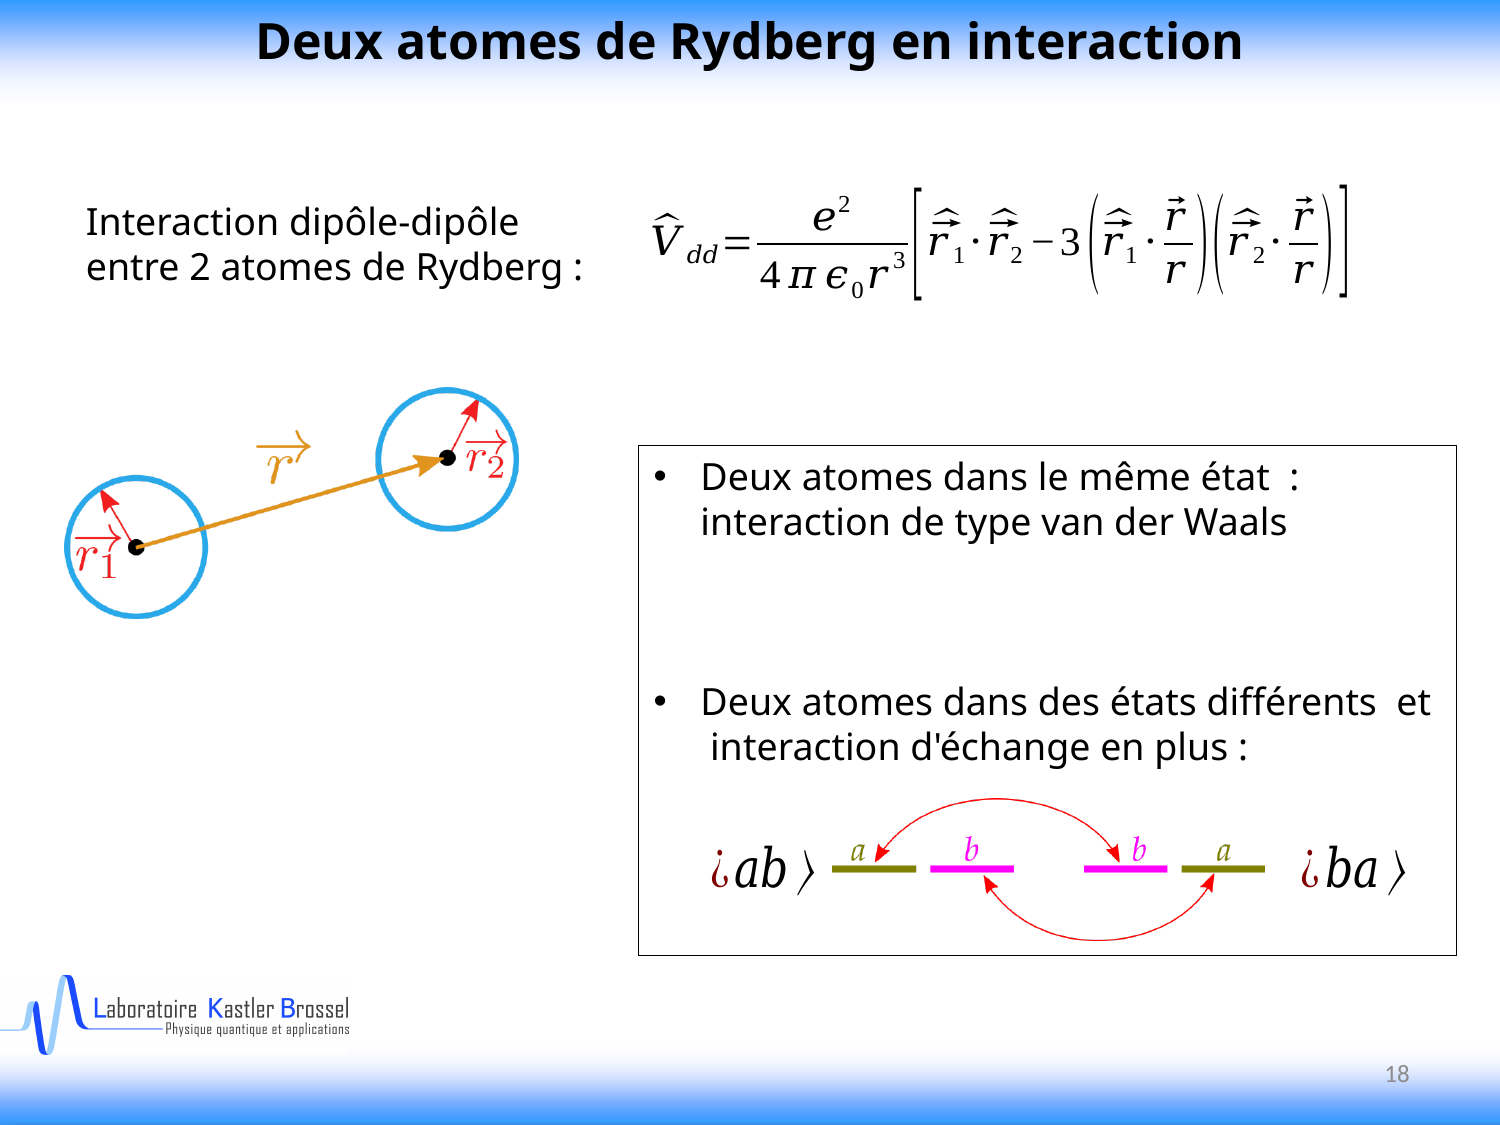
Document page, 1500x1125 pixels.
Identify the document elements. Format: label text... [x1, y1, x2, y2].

title Deux atomes de Rydberg en interaction [0, 0, 1500, 79]
slide_number 18 [1074, 1043, 1425, 1103]
text_box Interaction dipôle-dipôle entre 2 atomes de Rydberg : [71, 190, 599, 296]
picture [0, 79, 1500, 1125]
